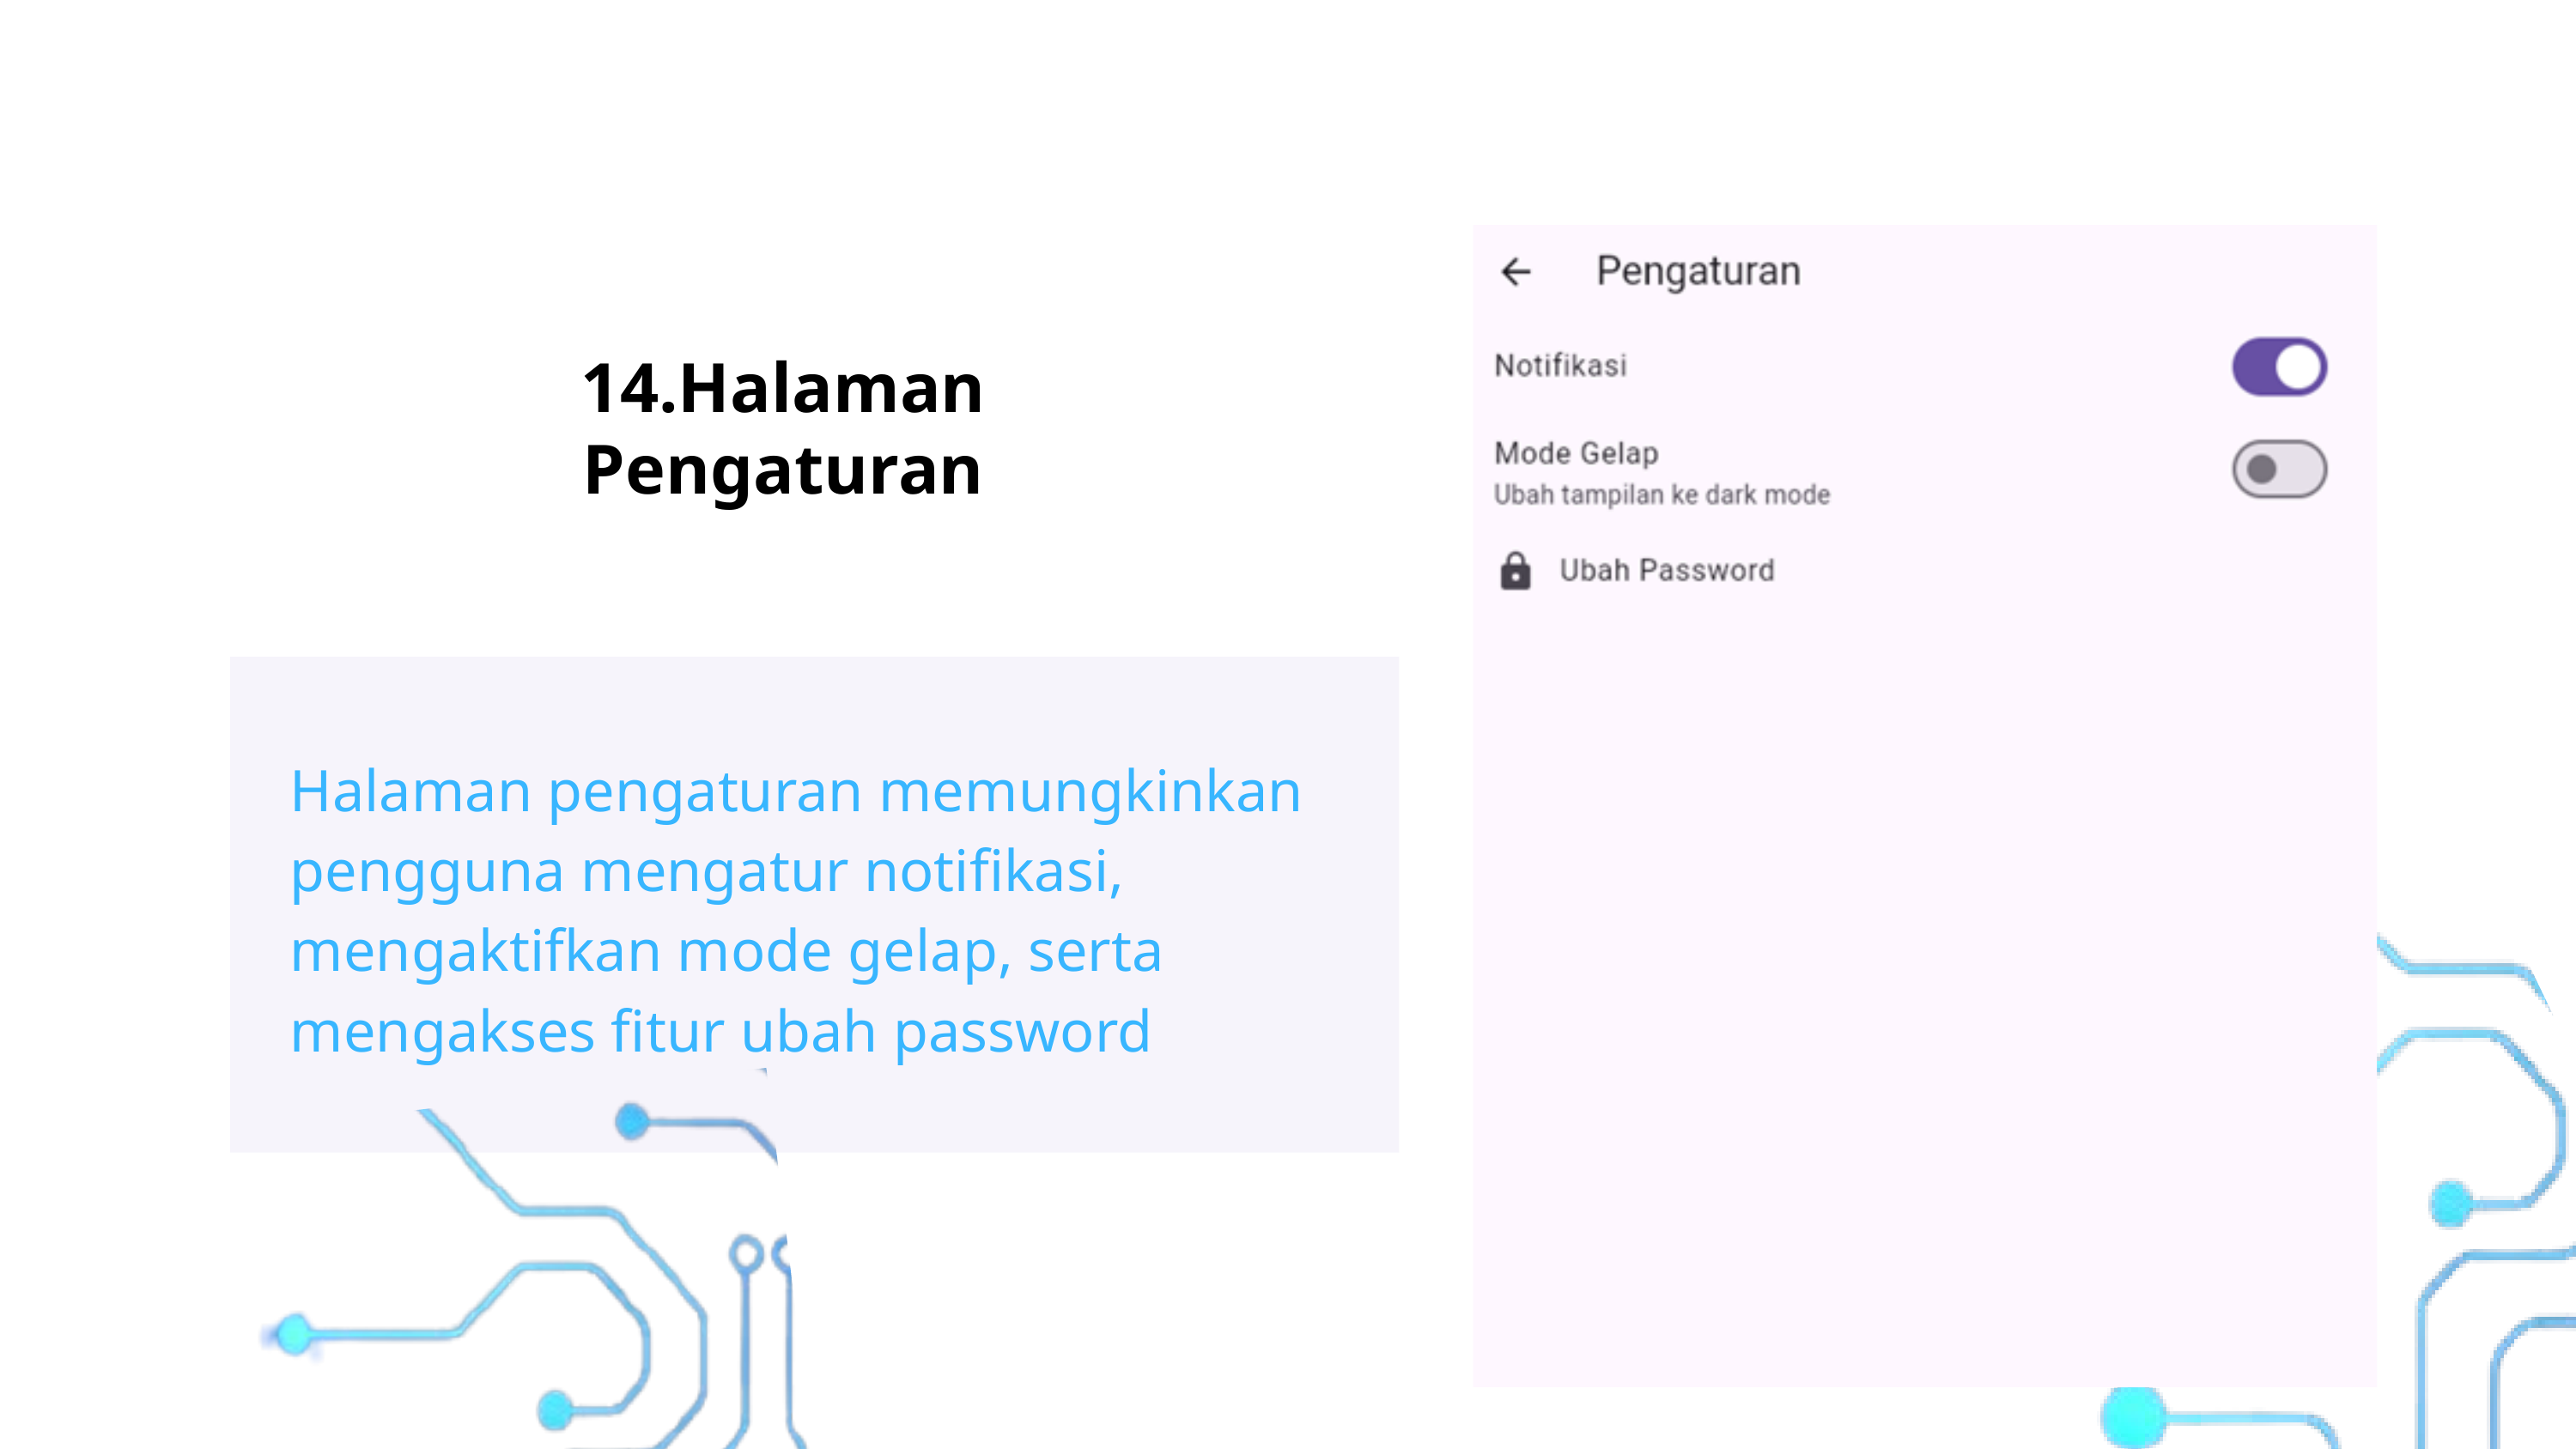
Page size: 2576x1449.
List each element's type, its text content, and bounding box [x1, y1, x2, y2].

text_box [0, 1067, 812, 1449]
text_box Halaman pengaturan memungkinkan pengguna mengatur notifikasi, mengaktifkan mode gelap, serta mengakses fitur ubah password [289, 743, 1340, 1064]
text_box [230, 657, 1400, 1153]
text_box [1473, 225, 2378, 1387]
text_box 14.Halaman Pengaturan [401, 344, 1166, 508]
text_box [1795, 797, 2576, 1449]
